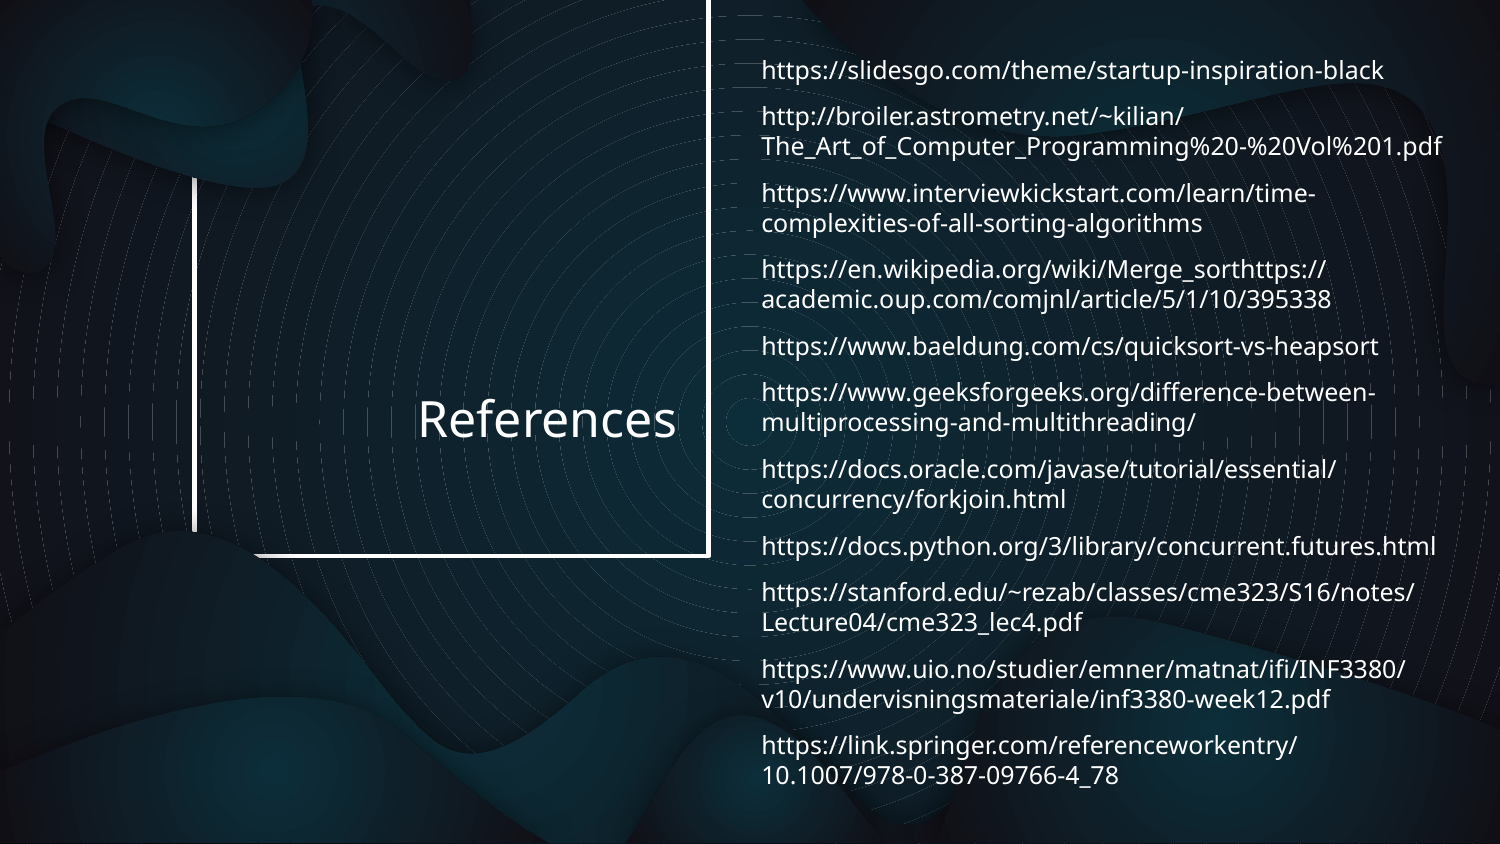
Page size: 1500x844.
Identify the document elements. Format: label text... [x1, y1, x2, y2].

title References [310, 320, 689, 524]
subtitle https://slidesgo.com/theme/startup-inspiration-black http://broiler.astrometry.net/~kilian/The_Art_of_Computer_Programming%20-%20Vol%201.pdf https://www.interviewkickstart.com/learn/time-complexities-of-all-sorting-algorithms https://en.wikipedia.org/wiki/Merge_sorthttps://academic.oup.com/comjnl/article/5/1/10/395338 https://www.baeldung.com/cs/quicksort-vs-heapsort https://www.geeksforgeeks.org/difference-between-multiprocessing-and-multithreading/ https://docs.oracle.com/javase/tutorial/essential/concurrency/forkjoin.html https://docs.python.org/3/library/concurrent.futures.html https://stanford.edu/~rezab/classes/cme323/S16/notes/Lecture04/cme323_lec4.pdf https://www.uio.no/studier/emner/matnat/ifi/INF3380/v10/undervisningsmateriale/inf3380-week12.pdf https://link.springer.com/referenceworkentry/10.1007/978-0-387-09766-4_78 [750, 297, 1457, 546]
